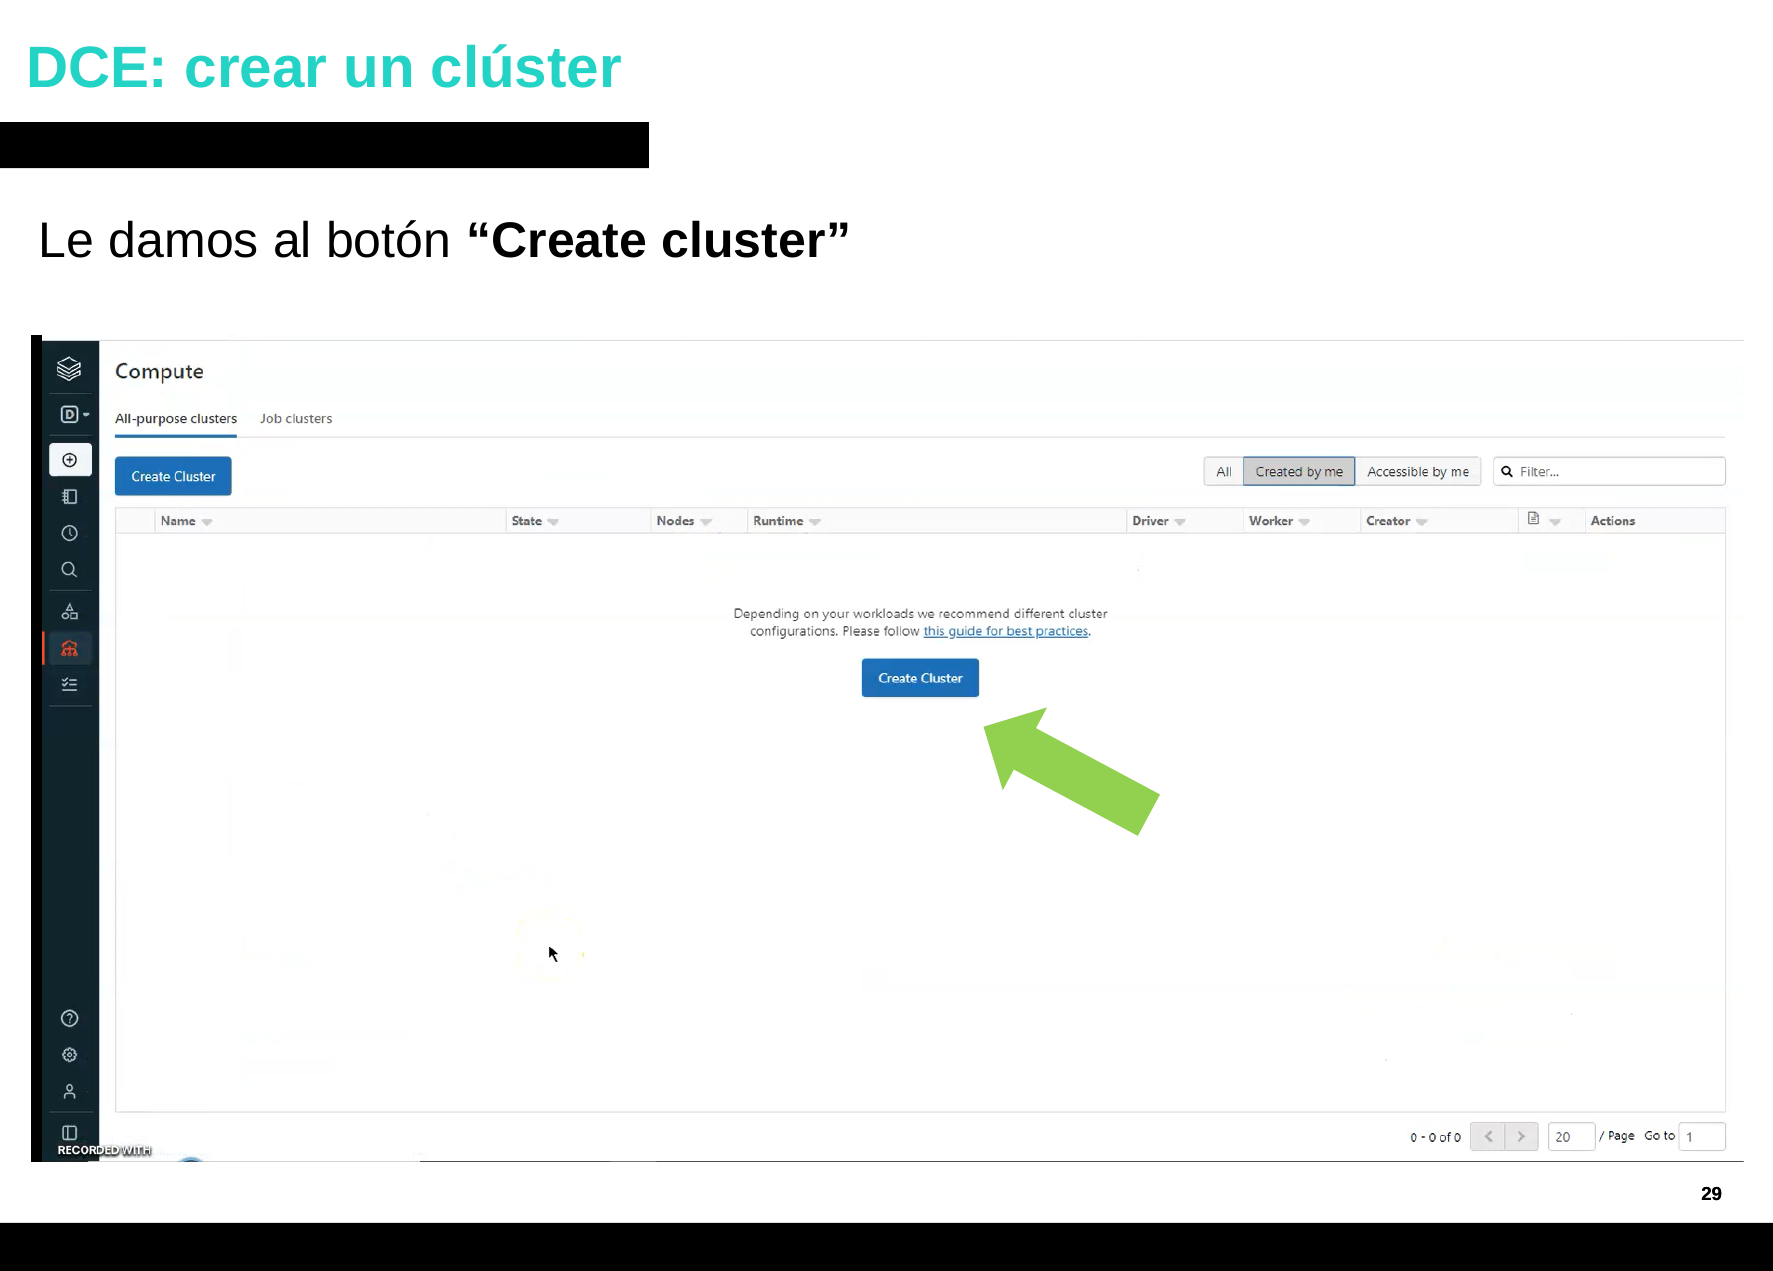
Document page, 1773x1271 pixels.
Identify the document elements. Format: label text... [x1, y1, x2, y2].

text_box 29 [1686, 1162, 1756, 1223]
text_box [30, 335, 1744, 1162]
text_box Le damos al botón “Create cluster” [36, 201, 1773, 268]
title DCE: crear un clúster [11, 22, 1449, 122]
text_box [0, 120, 651, 170]
text_box [348, 0, 499, 98]
